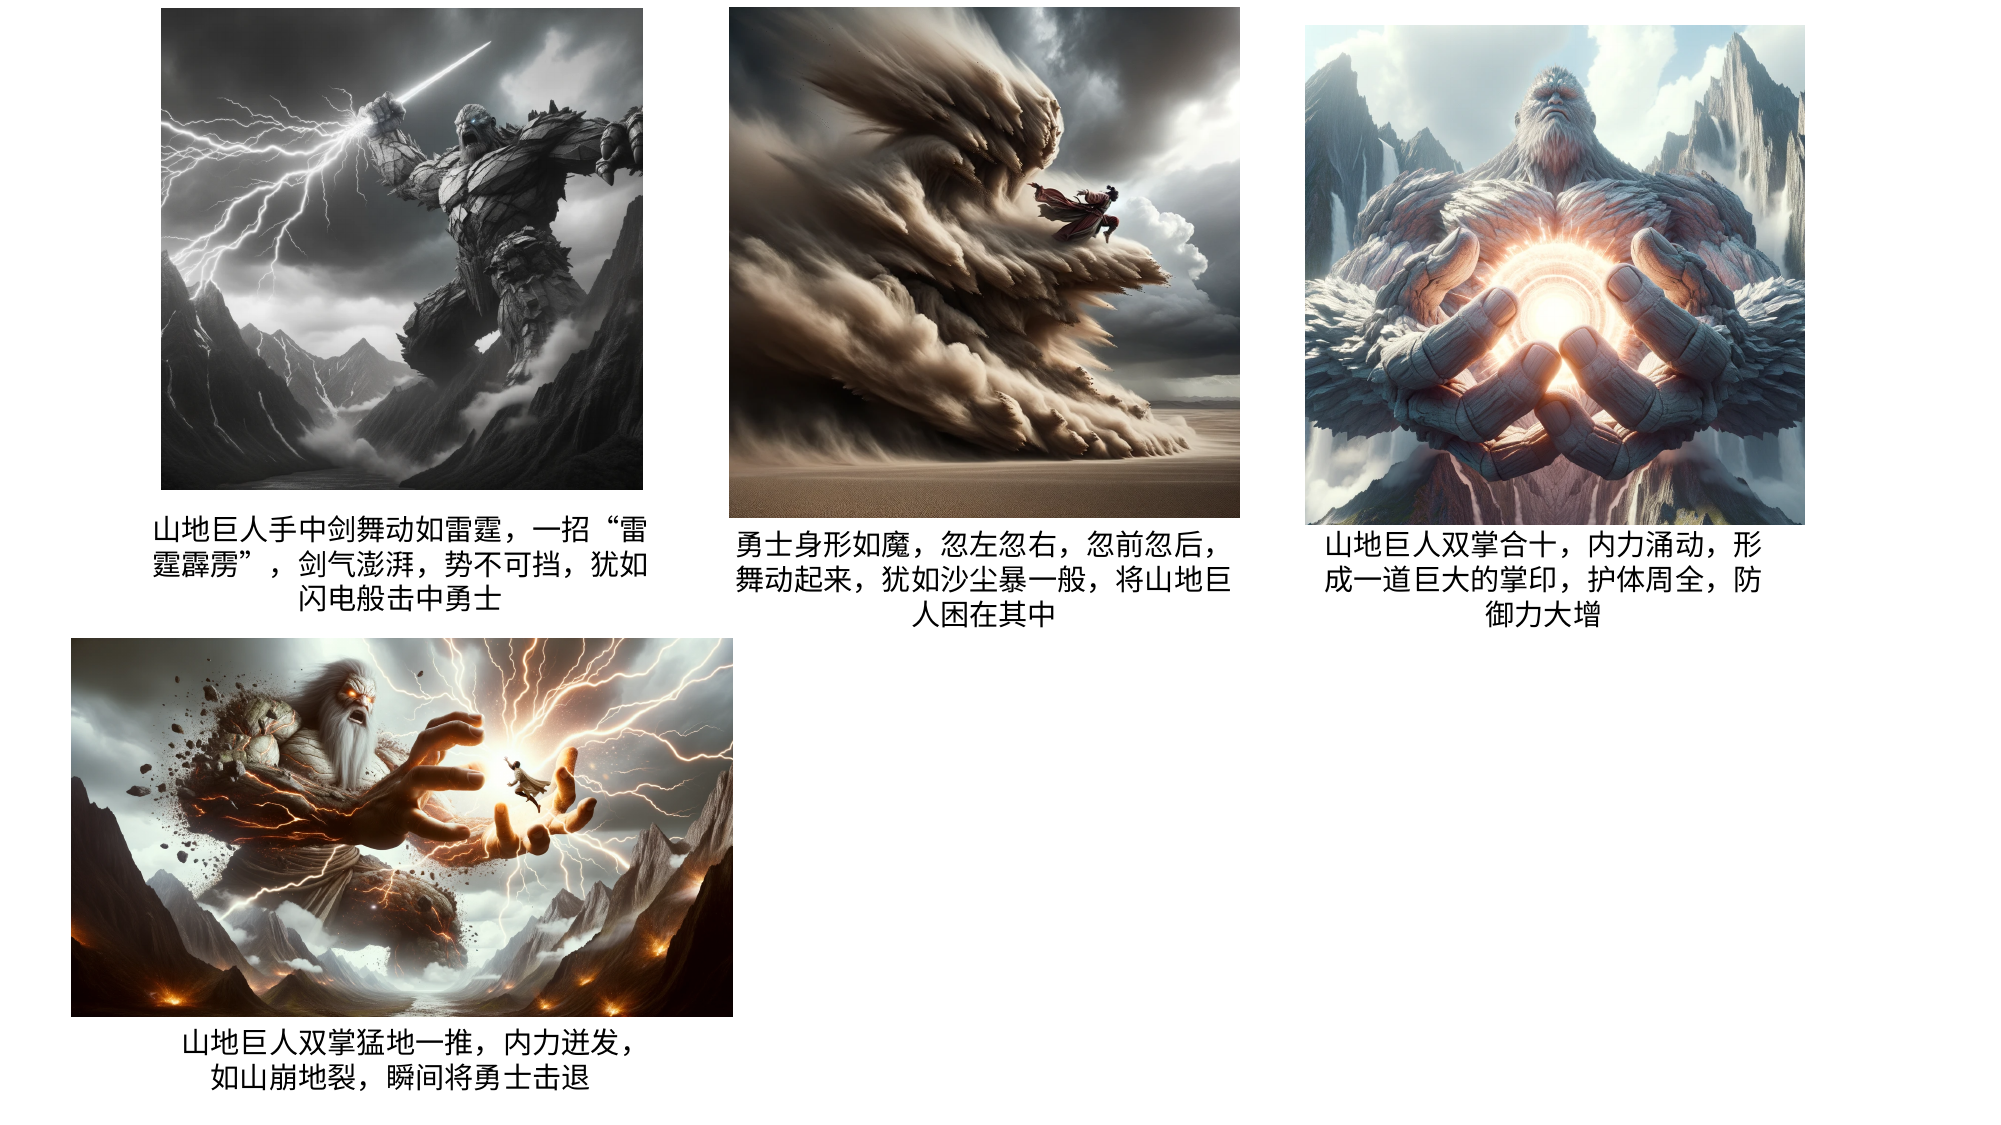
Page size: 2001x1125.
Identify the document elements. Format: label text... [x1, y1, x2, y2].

picture [729, 7, 1240, 518]
picture [161, 8, 643, 490]
text_box 山地巨人双掌合十，内力涌动，形成一道巨大的掌印，护体周全，防御力大增 [1305, 525, 1783, 639]
picture [1305, 25, 1805, 525]
text_box 山地巨人手中剑舞动如雷霆，一招“雷霆霹雳”，剑气澎湃，势不可挡，犹如闪电般击中勇士 [124, 503, 677, 624]
text_box 山地巨人双掌猛地一推，内力迸发，如山崩地裂，瞬间将勇士击退 [160, 1017, 641, 1102]
text_box 勇士身形如魔，忽左忽右，忽前忽后，舞动起来，犹如沙尘暴一般，将山地巨人困在其中 [708, 518, 1260, 639]
picture [71, 638, 733, 1017]
